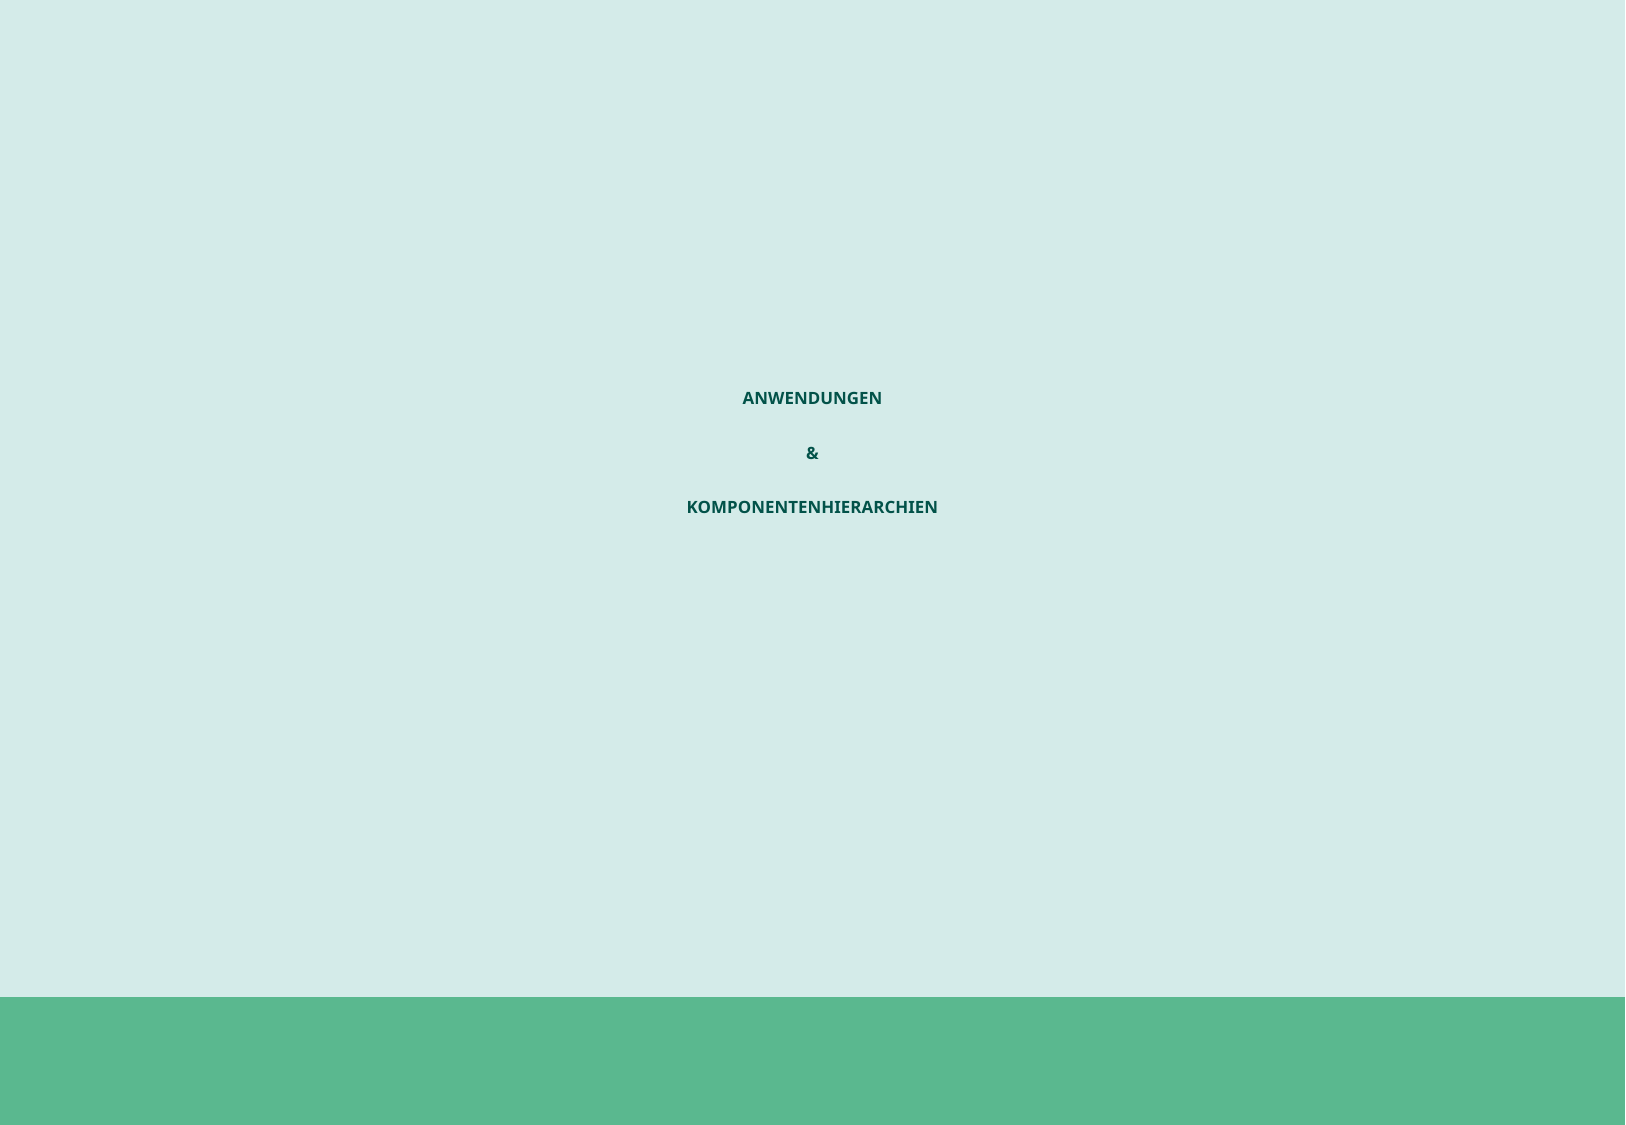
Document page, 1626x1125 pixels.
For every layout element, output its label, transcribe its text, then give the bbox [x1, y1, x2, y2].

title Anwendungen & Komponentenhierarchien [0, 389, 1625, 519]
